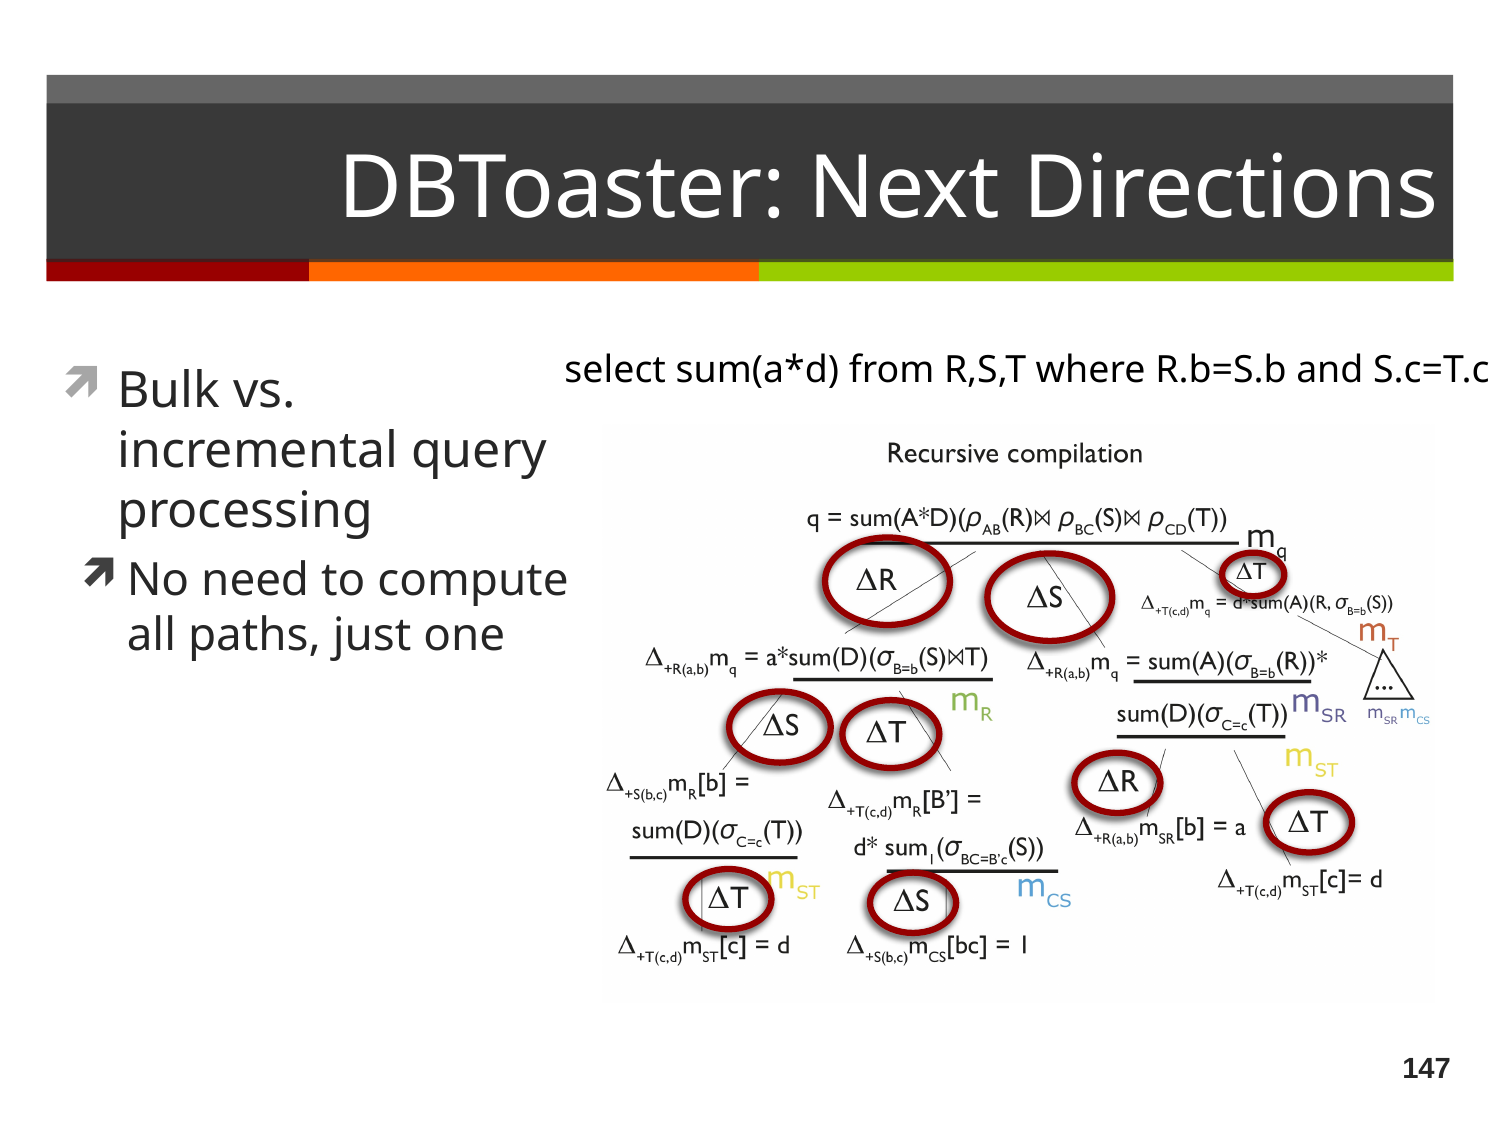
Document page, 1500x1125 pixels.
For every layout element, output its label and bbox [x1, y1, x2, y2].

picture [601, 423, 1435, 1004]
title [46, 103, 1454, 263]
list [46, 349, 601, 1009]
text_box [549, 337, 1500, 398]
